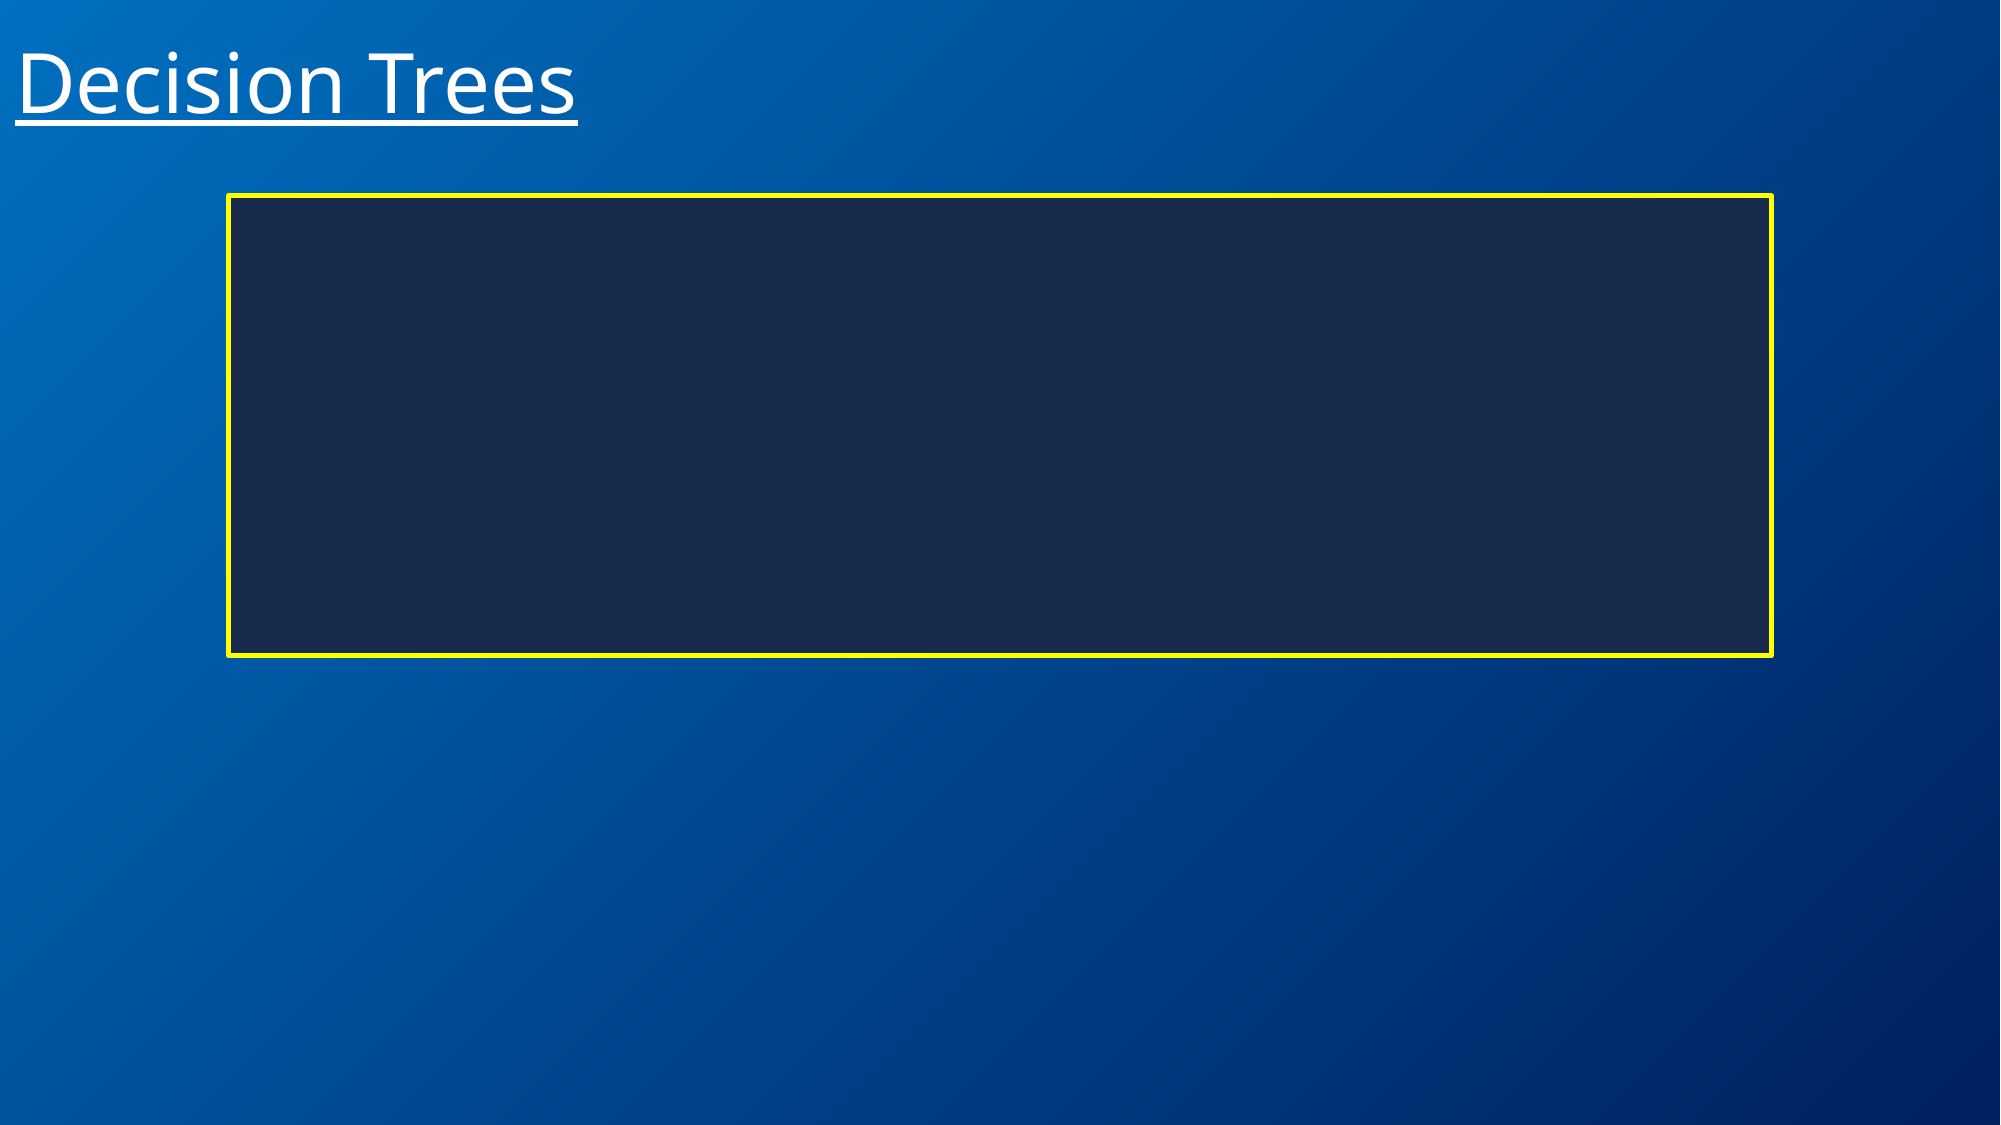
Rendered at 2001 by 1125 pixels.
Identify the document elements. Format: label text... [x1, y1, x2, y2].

title Decision Trees [0, 1, 1806, 172]
